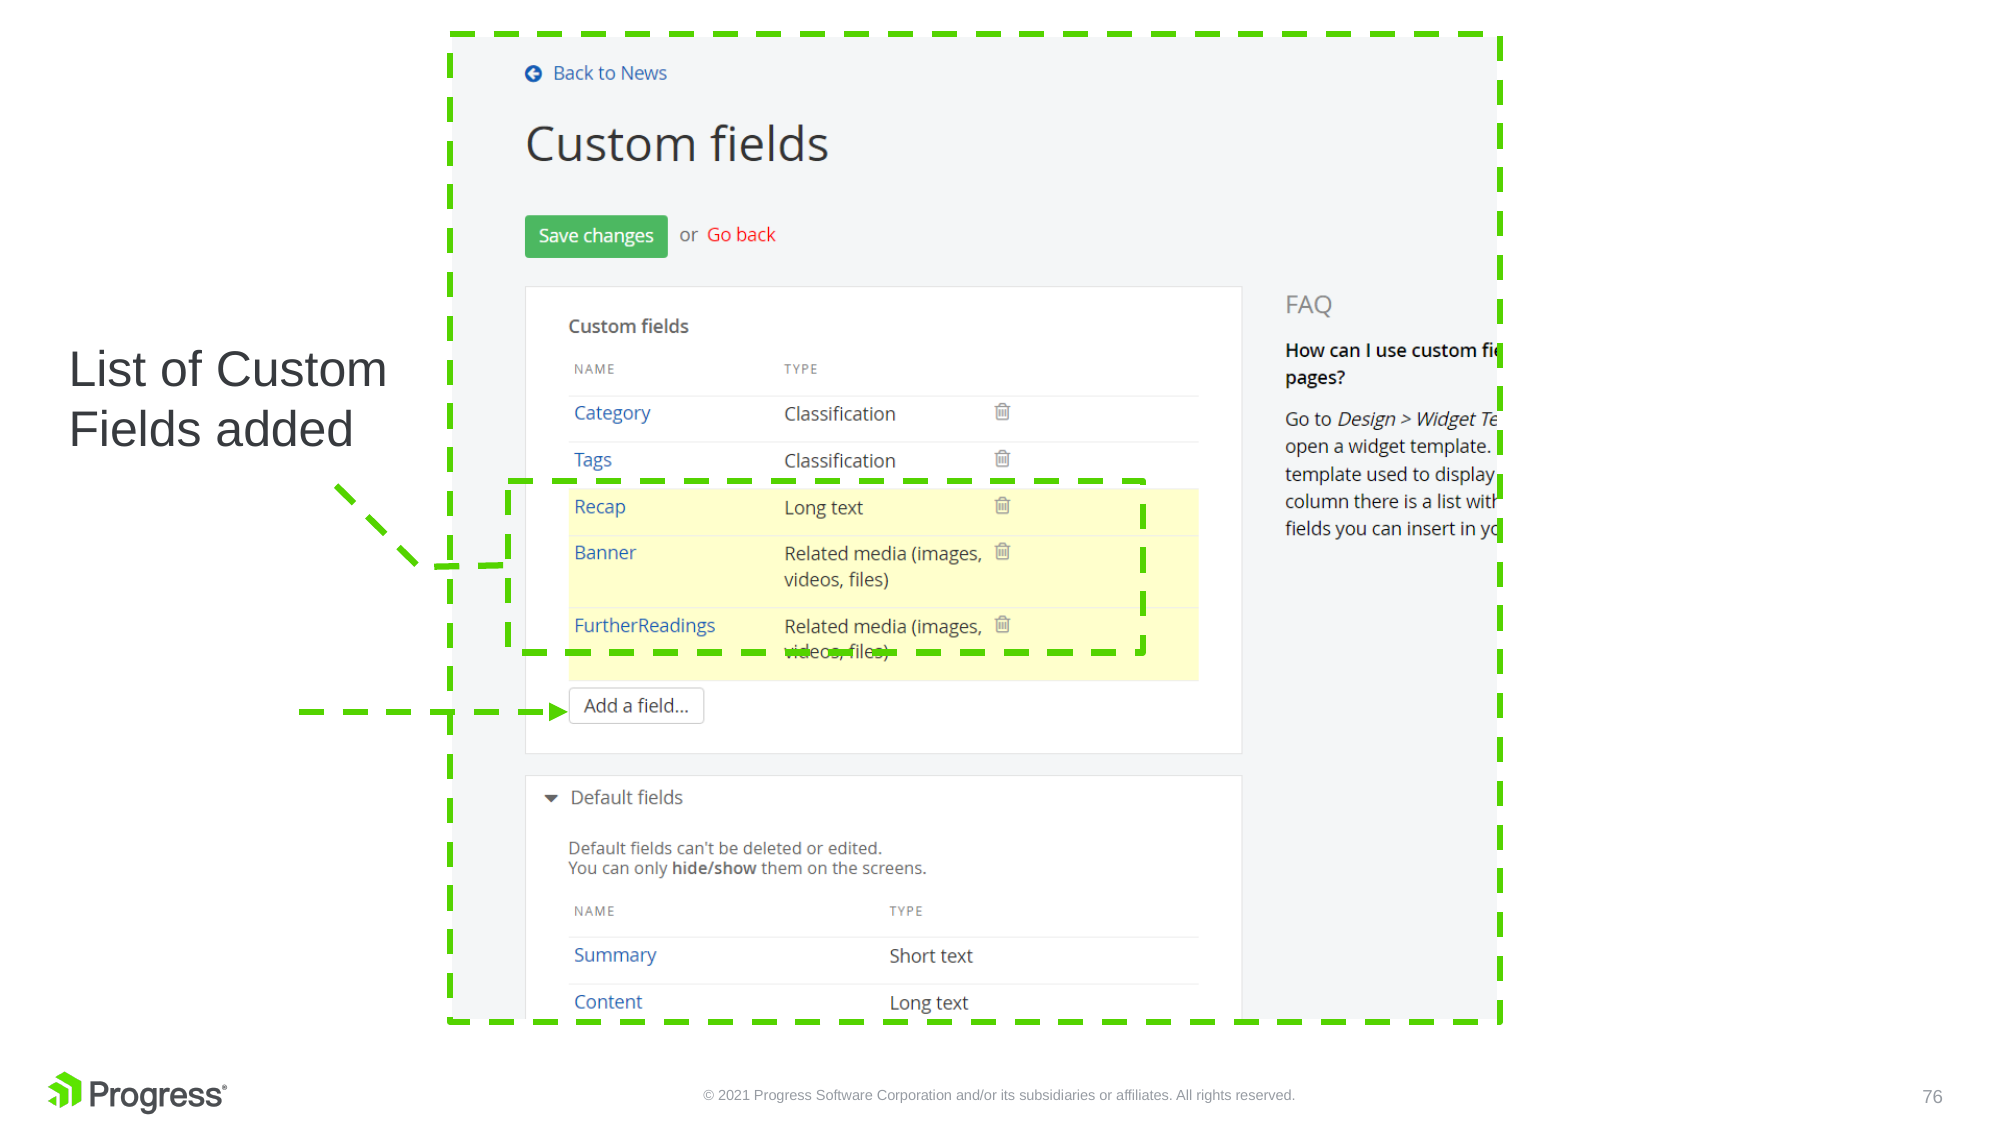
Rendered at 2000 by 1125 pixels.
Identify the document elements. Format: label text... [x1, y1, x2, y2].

picture [452, 37, 1497, 1019]
text_box List of Custom Fields added [53, 328, 406, 470]
